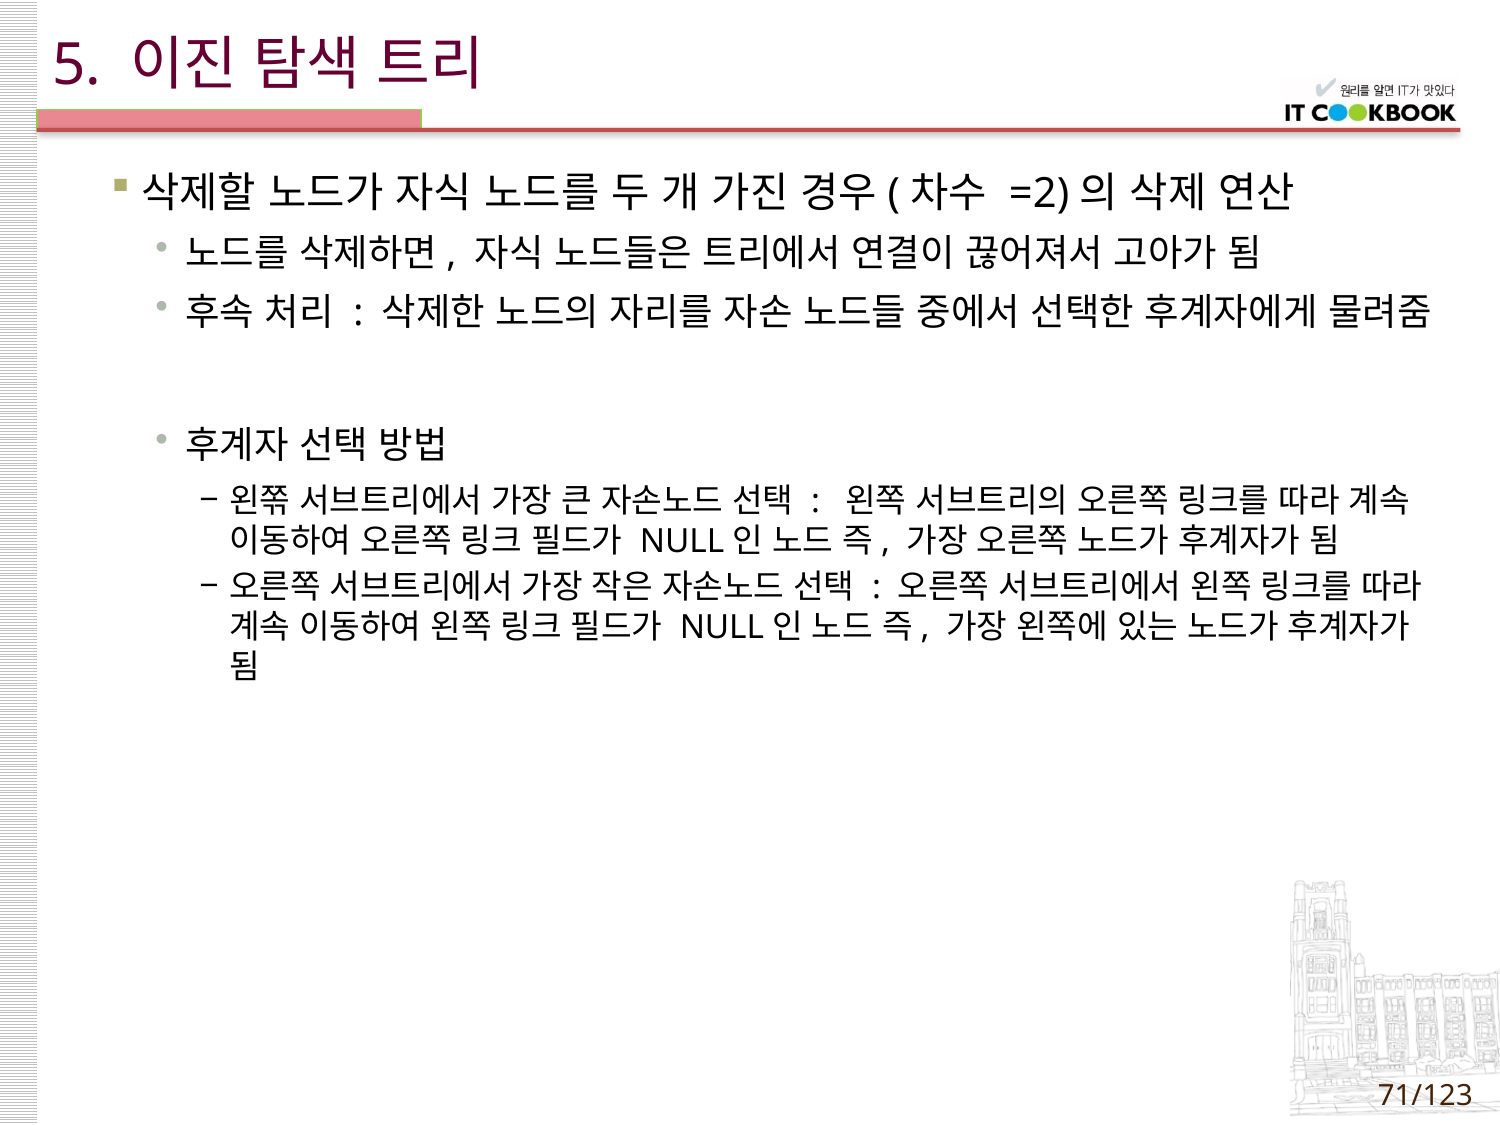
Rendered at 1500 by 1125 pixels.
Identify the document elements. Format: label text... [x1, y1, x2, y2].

title 5. 이진 탐색 트리 [37, 13, 1278, 109]
picture [1281, 75, 1459, 123]
list 삭제할 노드가 자식 노드를 두 개 가진 경우(차수 =2)의 삭제 연산 노드를 삭제하면, 자식 노드들은 트리에서 연결이 끊어져서 고아가 됨 후속 처리 : 삭제한 노드의 자리를 자손 노드들 중에서 선택한 후계자에게 물려줌 후계자 선택 방법 왼쪾 서브트리에서 가장 큰 자손노드 선택 : 왼쪽 서브트리의 오른쪽 링크를 따라 계속 이동하여 오른쪽 링크 필드가 NULL인 노드 즉, 가장 오른쪽 노드가 후계자가 됨 오른쪽 서브트리에서 가장 작은 자손노드 선택 : 오른쪽 서브트리에서 왼쪽 링크를 따라 계속 이동하여 왼쪽 링크 필드가 NULL인 노드 즉, 가장 왼쪽에 있는 노드가 후계자가 됨 [37, 152, 1463, 1091]
picture [1290, 874, 1500, 1125]
